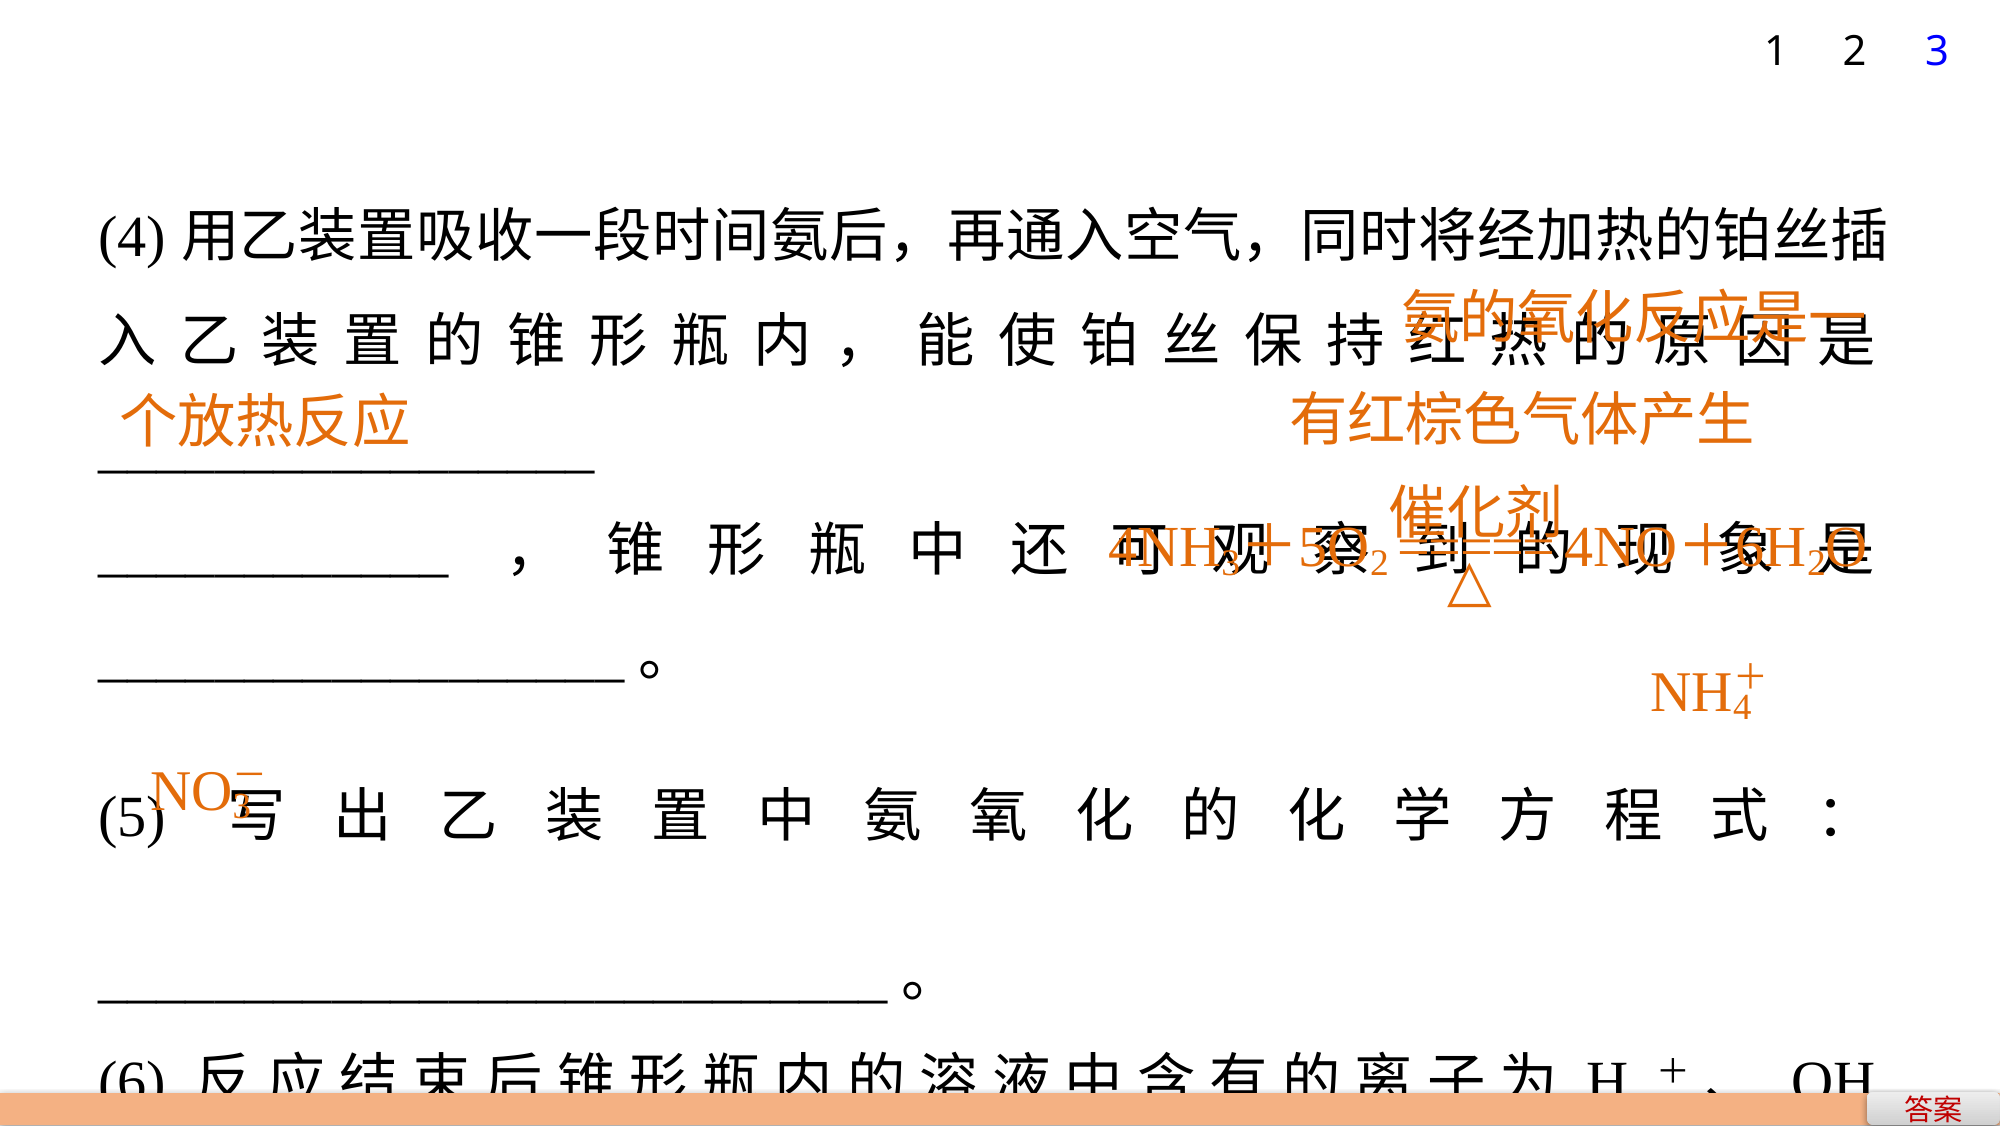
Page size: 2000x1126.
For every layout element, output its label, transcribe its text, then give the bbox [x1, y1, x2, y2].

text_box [1108, 463, 1908, 640]
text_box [1650, 644, 1818, 760]
text_box 个放热反应 [104, 377, 426, 462]
text_box 1 [1743, 1, 1809, 97]
text_box [0, 1092, 1866, 1126]
text_box 有红棕色气体产生 [1274, 375, 1771, 460]
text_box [149, 743, 349, 894]
text_box (4)用乙装置吸收一段时间氨后，再通入空气，同时将经加热的铂丝插入乙装置的锥形瓶内，能使铂丝保持红热的原因是_________________ ____________，锥形瓶中还可观察到的现象是__________________。 (5)写出乙装置中氨氧化的化学方程式：___________________________。 (6)反应结束后锥形瓶内的溶液中含有的离子为H＋、OH－、________、________。 [78, 152, 1910, 1091]
text_box 10 [1104, 465, 1910, 766]
text_box 氨的氧化反应是一 [1386, 272, 1882, 358]
text_box 3 [1904, 1, 1970, 97]
text_box 2 [1821, 1, 1887, 97]
text_box 答案 [1866, 1091, 2000, 1126]
